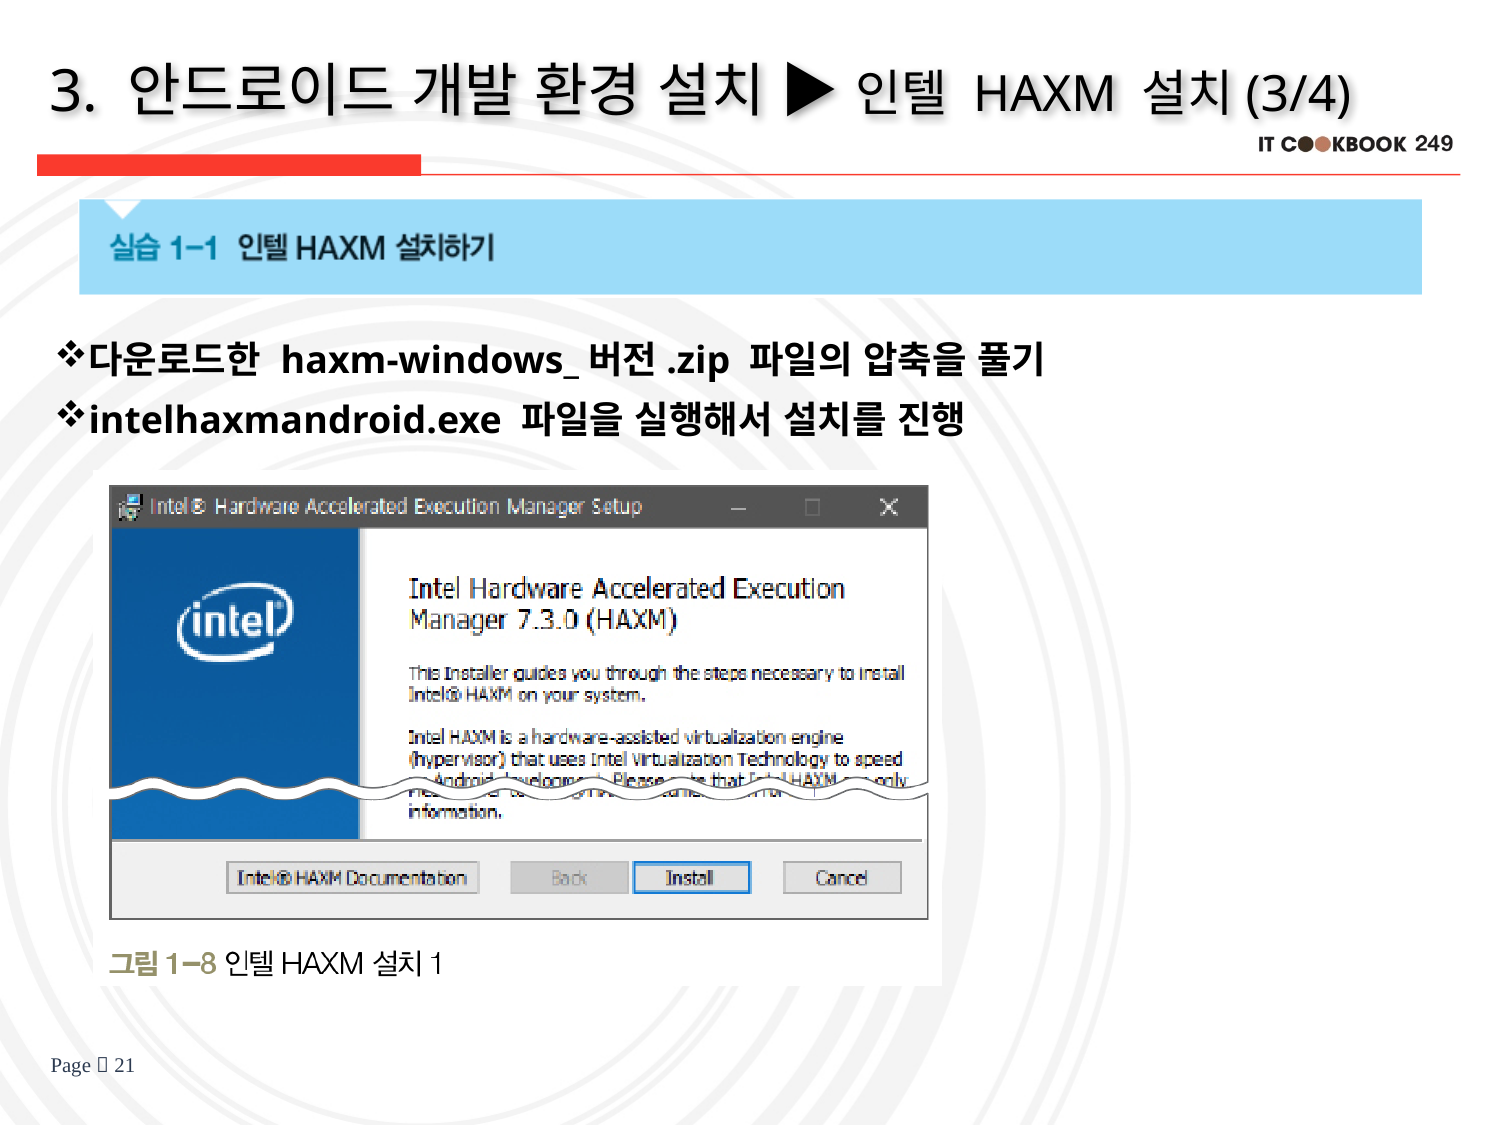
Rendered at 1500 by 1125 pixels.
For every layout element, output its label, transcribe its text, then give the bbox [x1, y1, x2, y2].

title 3. 안드로이드 개발 환경 설치 ▶ 인텔 HAXM 설치(3/4) [48, 53, 1448, 161]
picture [93, 470, 942, 986]
list 다운로드한 haxm-windows_버전.zip 파일의 압축을 풀기 intelhaxmandroid.exe 파일을 실행해서 설치를 진행 [54, 335, 1500, 1051]
picture [0, 35, 1500, 1125]
